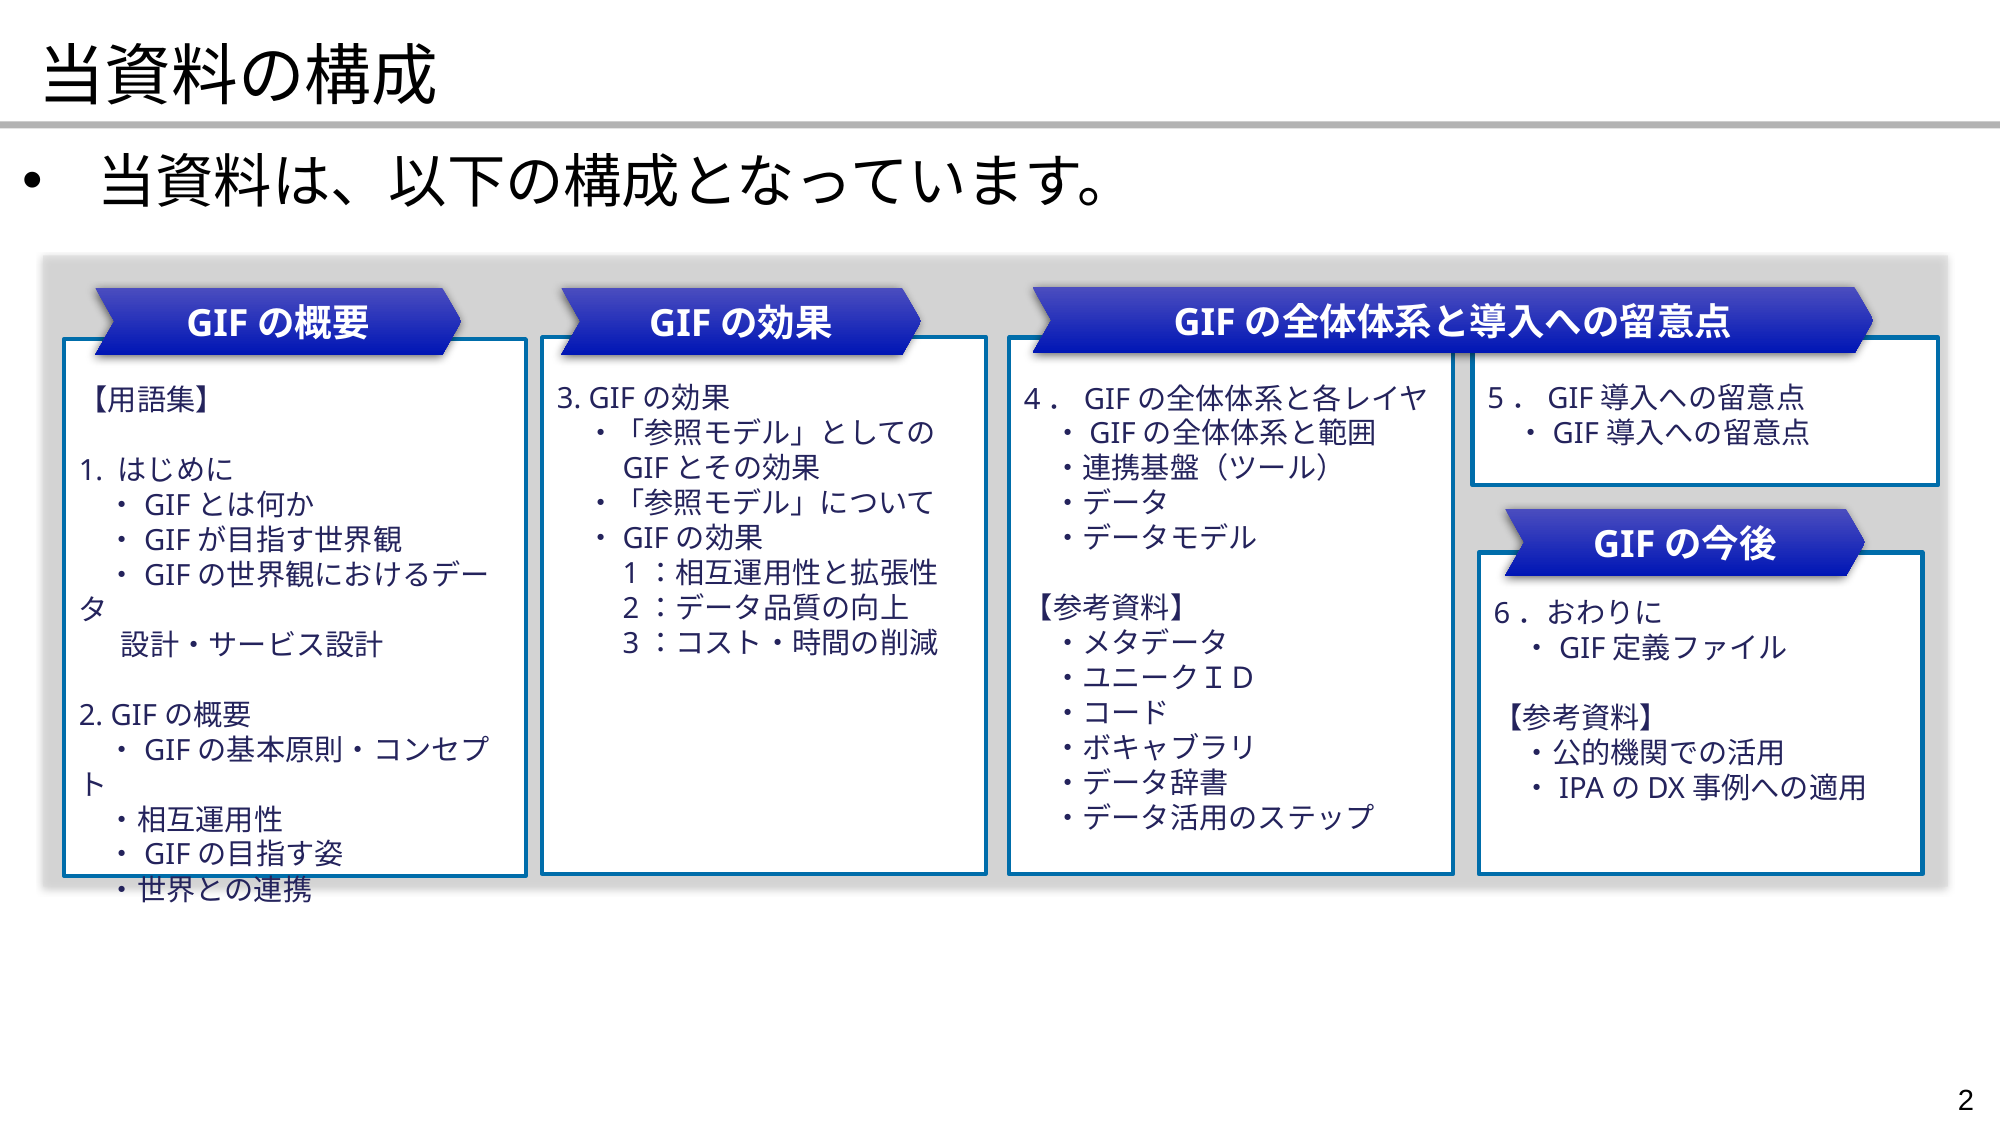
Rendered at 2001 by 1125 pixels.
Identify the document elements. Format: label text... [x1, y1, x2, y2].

text_box 【用語集】 1. はじめに ・GIFとは何か ・GIFが目指す世界観 ・GIFの世界観におけるデータ 設計・サービス設計 2. GIFの概要 ・GIFの基本原則・コンセプト ・相互運用性 ・GIFの目指す姿 ・世界との連携 [63, 339, 526, 876]
text_box 4．GIFの全体体系と各レイヤ ・GIFの全体体系と範囲 ・連携基盤（ツール） ・データ ・データモデル 【参考資料】 ・メタデータ ・ユニークＩＤ ・コード ・ボキャブラリ ・データ辞書 ・データ活用のステップ [1009, 337, 1453, 875]
text_box 当資料は、以下の構成となっています。 [7, 137, 1993, 222]
text_box 3. GIFの効果 ・「参照モデル」としての GIFとその効果 ・「参照モデル」について ・GIFの効果 1：相互運用性と拡張性 2：データ品質の向上 3：コスト・時間の削減 [542, 337, 986, 874]
text_box [43, 255, 1948, 887]
text_box GIFの全体体系と導入への留意点 [1032, 287, 1874, 354]
text_box 当資料の構成 [23, 34, 1910, 121]
text_box GIFの今後 [1505, 508, 1865, 577]
text_box 6．おわりに ・GIF定義ファイル 【参考資料】 ・公的機関での活用 ・IPAのDX事例への適用 [1478, 552, 1923, 875]
text_box GIFの概要 [95, 287, 462, 356]
text_box GIFの効果 [561, 287, 922, 356]
slide_number 2 [1881, 1073, 1989, 1124]
text_box 5．GIF導入への留意点 ・GIF導入への留意点 [1472, 337, 1938, 486]
